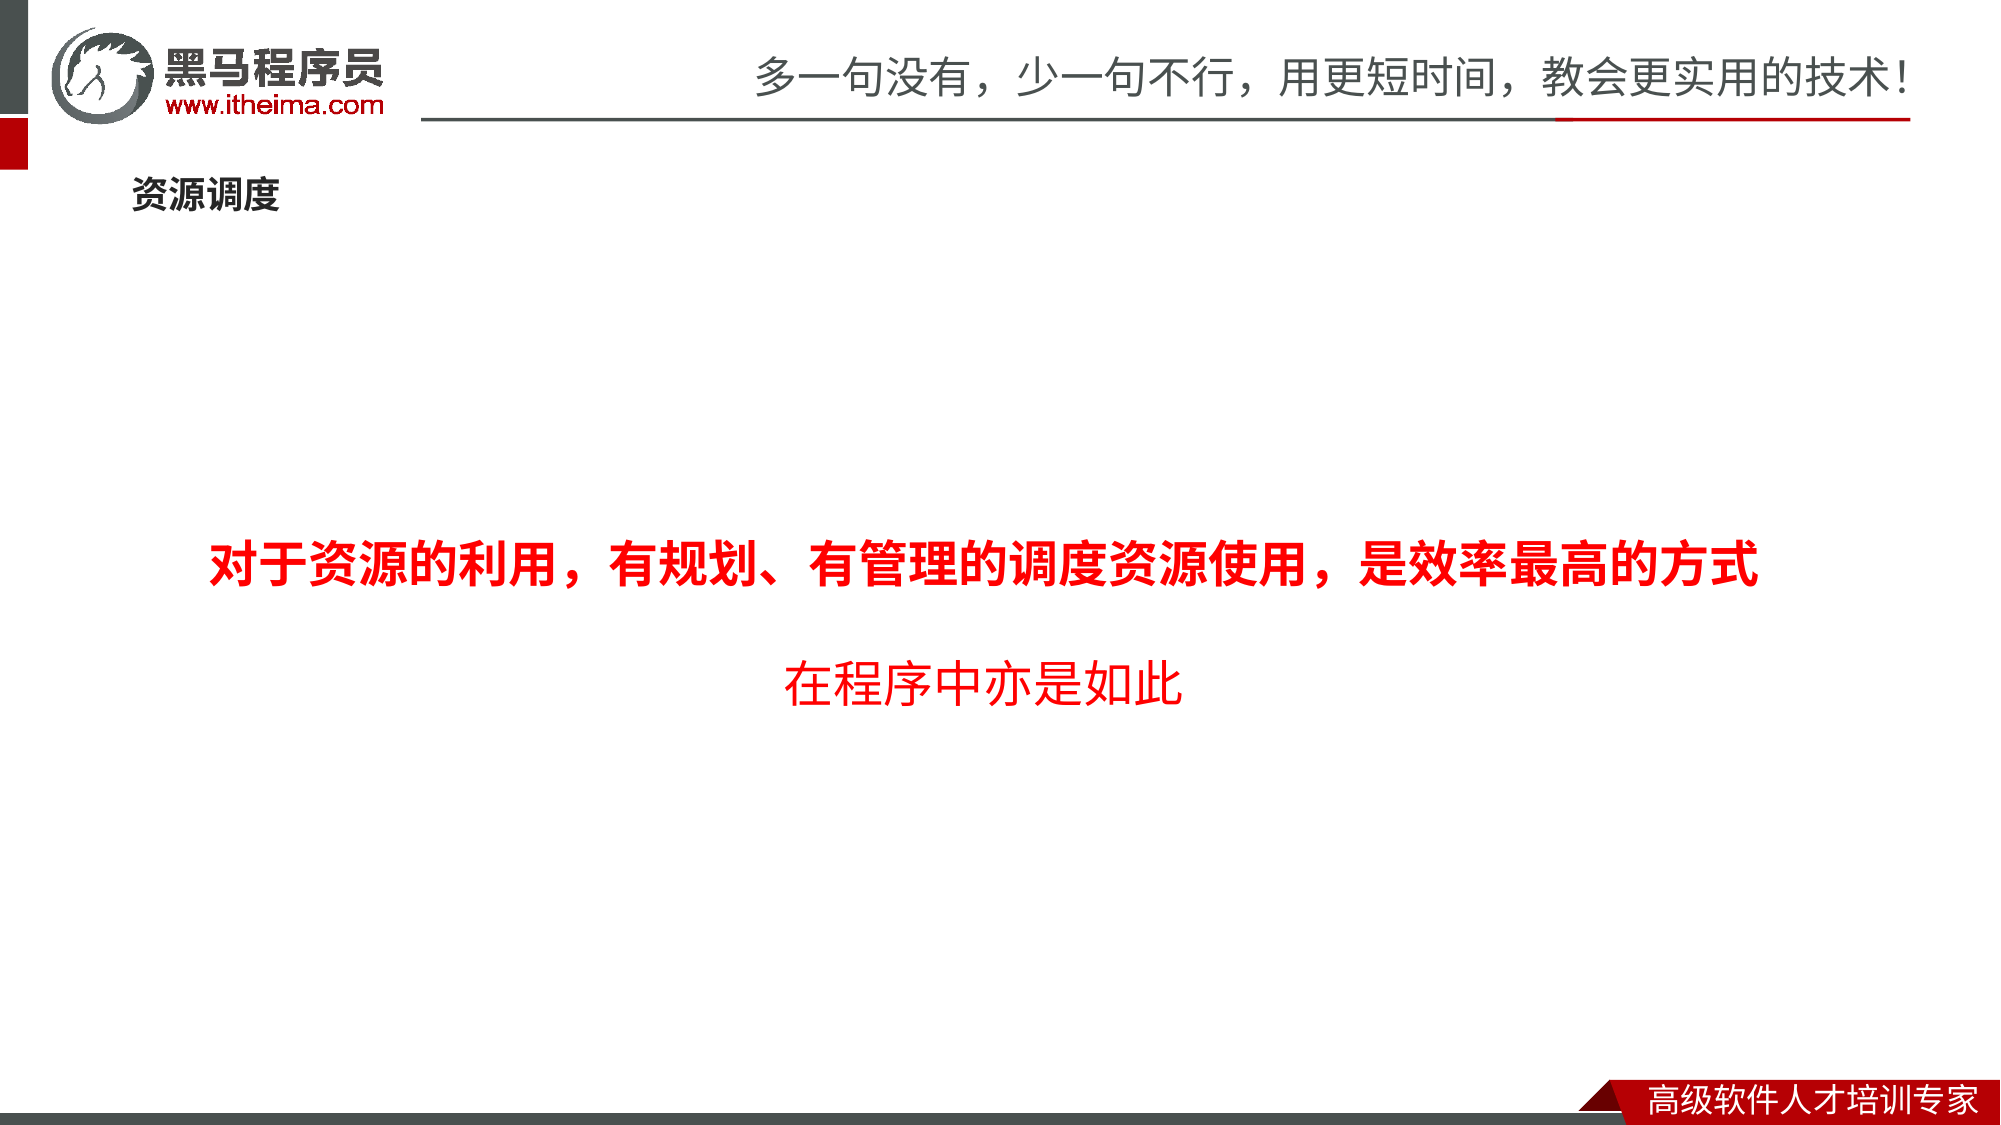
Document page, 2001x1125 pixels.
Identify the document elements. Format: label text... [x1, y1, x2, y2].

list 资源调度 [116, 154, 1872, 239]
picture [50, 26, 384, 125]
text_box 在程序中亦是如此 [185, 645, 1783, 720]
text_box 对于资源的利用，有规划、有管理的调度资源使用，是效率最高的方式 [185, 524, 1783, 600]
